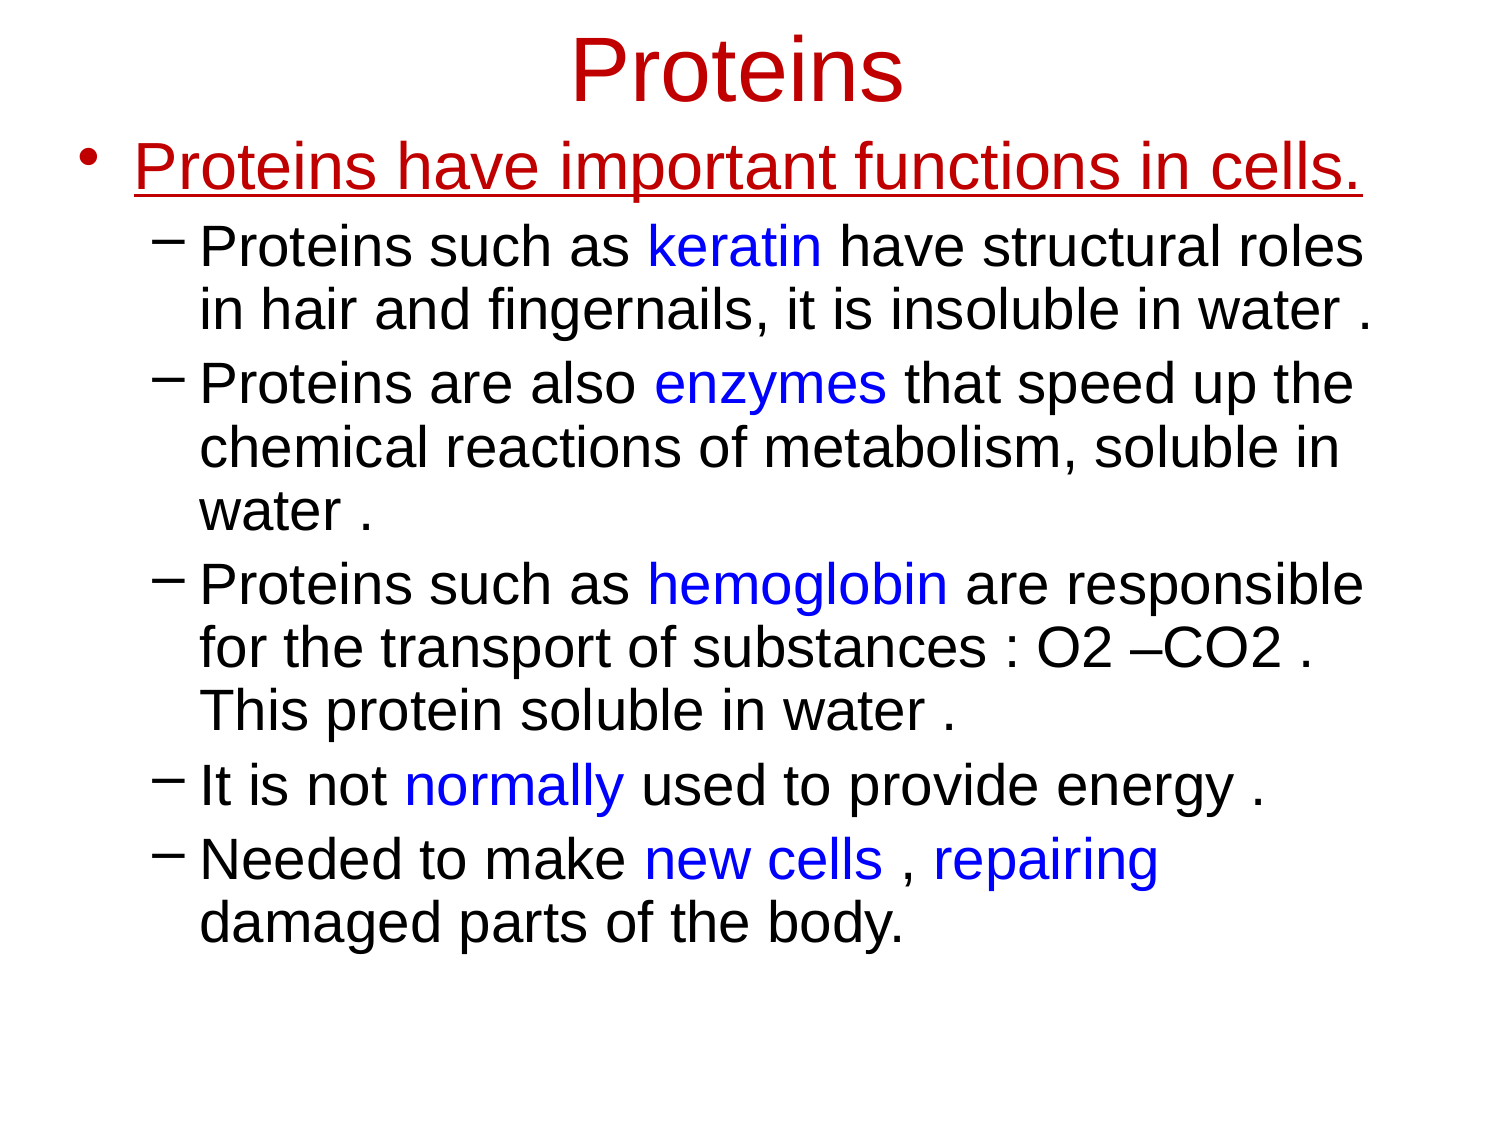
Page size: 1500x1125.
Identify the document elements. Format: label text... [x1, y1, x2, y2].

list Proteins have important functions in cells. Proteins such as keratin have structural roles in hair and fingernails, it is insoluble in water . Proteins are also enzymes that speed up the chemical reactions of metabolism, soluble in water . Proteins such as hemoglobin are responsible for the transport of substances : O2 –CO2 . This protein soluble in water . It is not normally used to provide energy . Needed to make new cells , repairing damaged parts of the body. [62, 125, 1413, 868]
title Proteins [62, 0, 1413, 125]
